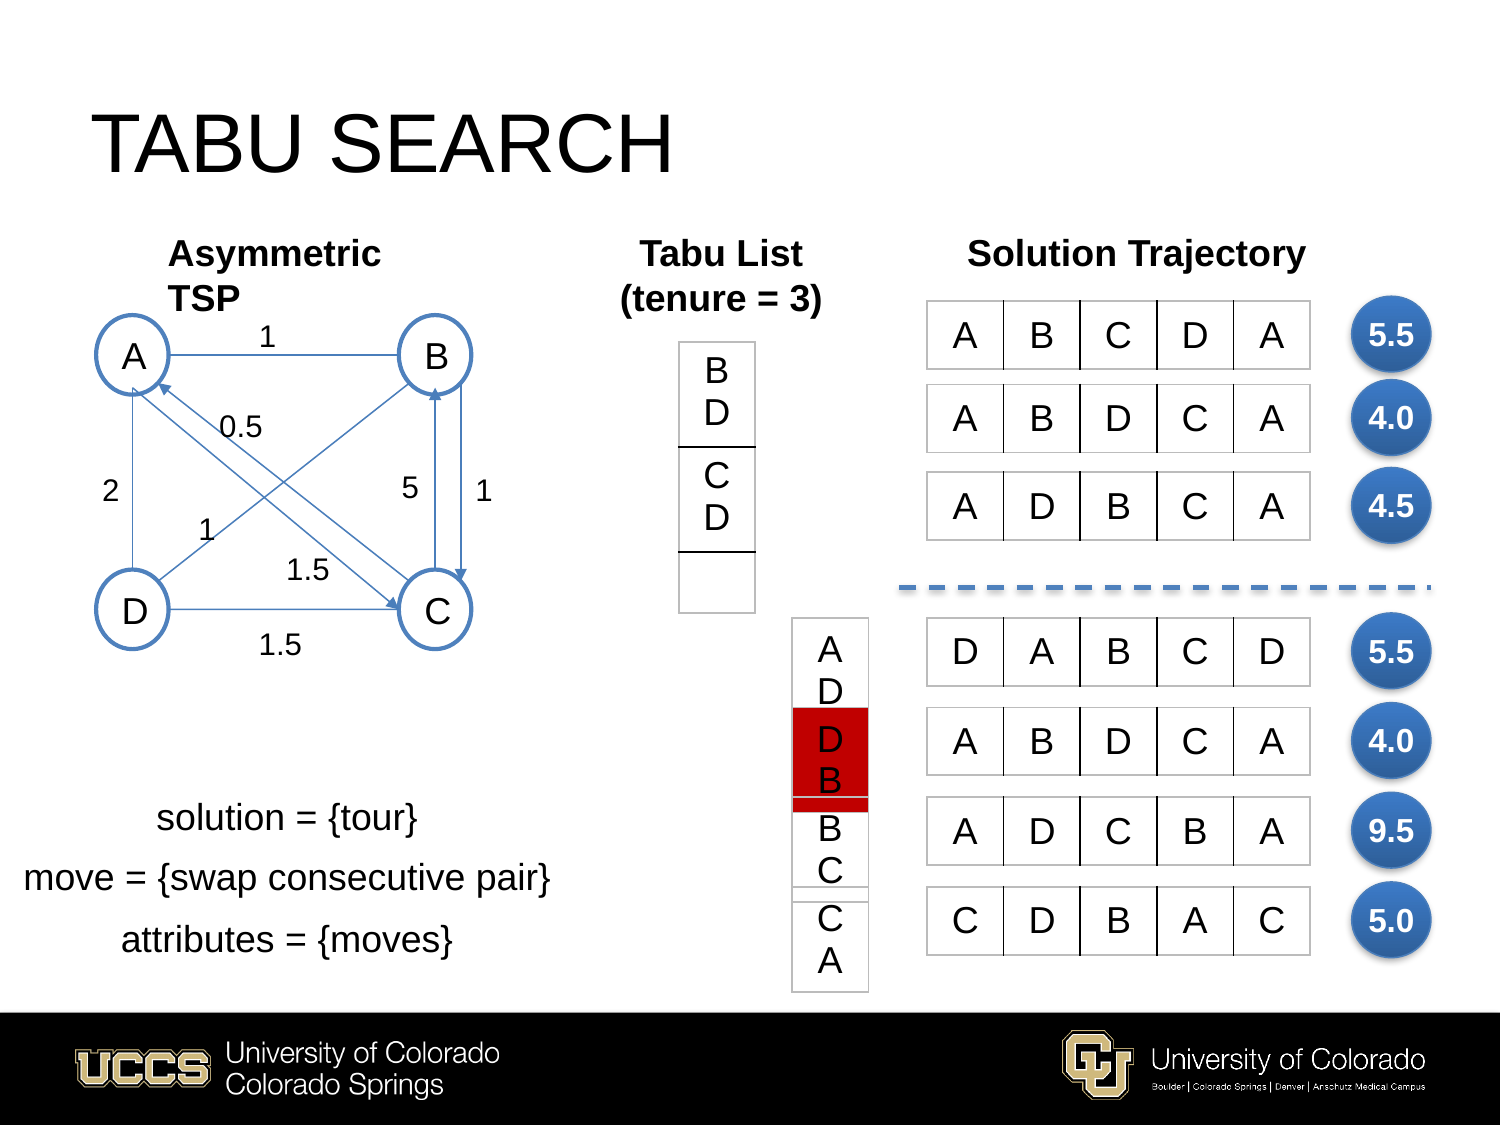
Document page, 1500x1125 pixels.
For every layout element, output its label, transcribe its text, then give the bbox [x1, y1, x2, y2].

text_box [29, 784, 545, 969]
table_header A [1004, 619, 1079, 685]
table_header A [1234, 473, 1309, 539]
table_header C [1234, 888, 1309, 954]
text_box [1351, 467, 1432, 544]
table_header BC [793, 798, 868, 886]
table_header B [1004, 302, 1079, 368]
table_header B [1004, 385, 1079, 452]
table_header D [1081, 708, 1156, 774]
table_header B [1081, 619, 1156, 685]
table_header D [1004, 798, 1079, 864]
table_header C [1158, 708, 1233, 774]
table_header A [928, 798, 1003, 864]
table_header D [1004, 888, 1079, 954]
table_header D [928, 619, 1003, 685]
table_header A [1234, 708, 1309, 774]
table_header D [1081, 385, 1156, 452]
table_header C [1158, 473, 1233, 539]
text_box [1351, 295, 1432, 373]
table_header A [1234, 302, 1309, 368]
text_box Asymmetric TSP [152, 221, 456, 306]
picture [1062, 1030, 1425, 1100]
table_cell CD [680, 448, 754, 551]
title TABU SEARCH [75, 45, 1425, 233]
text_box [1351, 702, 1432, 779]
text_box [86, 308, 504, 670]
table_header A [928, 385, 1003, 452]
table_header A [1234, 798, 1309, 864]
text_box Tabu List (tenure = 3) [601, 221, 842, 328]
table_header C [1081, 798, 1156, 864]
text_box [1351, 379, 1432, 456]
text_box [1351, 612, 1432, 689]
table_cell [680, 553, 754, 612]
table_header A [928, 473, 1003, 539]
table_header C [1081, 302, 1156, 368]
table_header DB [793, 708, 868, 796]
table_header CA [793, 888, 868, 991]
table_header BD [680, 343, 754, 446]
table_header B [1004, 708, 1079, 774]
table_header B [1081, 888, 1156, 954]
table_header C [1158, 619, 1233, 685]
table_header B [1158, 798, 1233, 864]
table_header D [1004, 473, 1079, 539]
table_header D [1158, 302, 1233, 368]
picture [75, 1041, 499, 1100]
table_header AD [793, 619, 868, 707]
table_header B [1081, 473, 1156, 539]
table_header A [928, 302, 1003, 368]
table_header A [928, 708, 1003, 774]
table_header C [1158, 385, 1233, 452]
table_header C [928, 888, 1003, 954]
table_header D [1234, 619, 1309, 685]
table_header A [1234, 385, 1309, 452]
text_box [1351, 881, 1432, 958]
table_header A [1158, 888, 1233, 954]
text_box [1351, 792, 1432, 869]
text_box Solution Trajectory [952, 221, 1328, 282]
